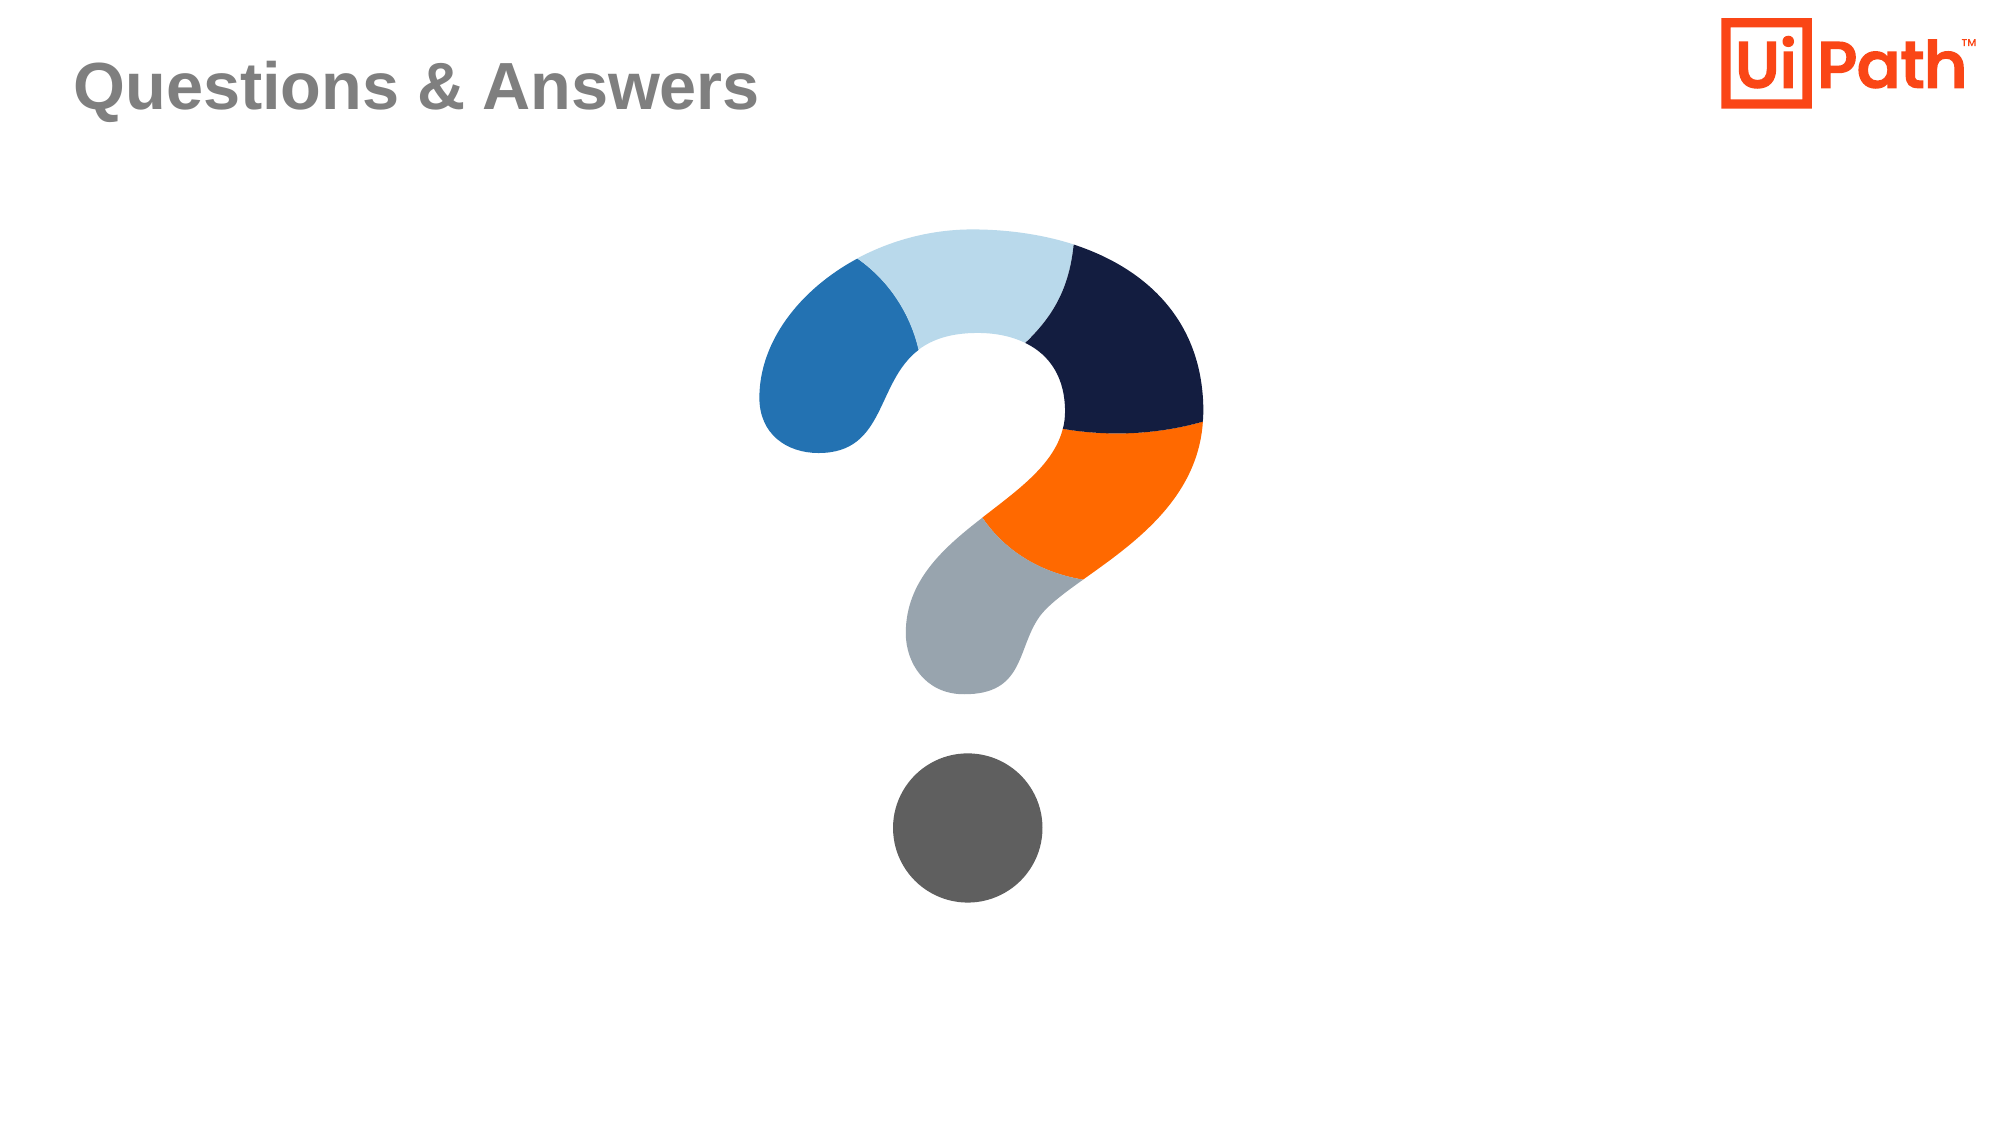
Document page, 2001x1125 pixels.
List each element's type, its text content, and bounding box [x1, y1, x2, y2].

text_box [1901, 41, 1924, 89]
text_box [983, 422, 1203, 579]
text_box [759, 258, 919, 454]
text_box [905, 517, 1084, 695]
text_box [1721, 18, 1812, 109]
text_box [1858, 51, 1897, 89]
text_box [1821, 41, 1856, 89]
text_box [1025, 244, 1204, 434]
text_box [1968, 39, 1976, 47]
text_box [1927, 39, 1964, 89]
title Questions & Answers [58, 53, 1615, 135]
text_box [857, 229, 1073, 350]
text_box [893, 753, 1043, 903]
